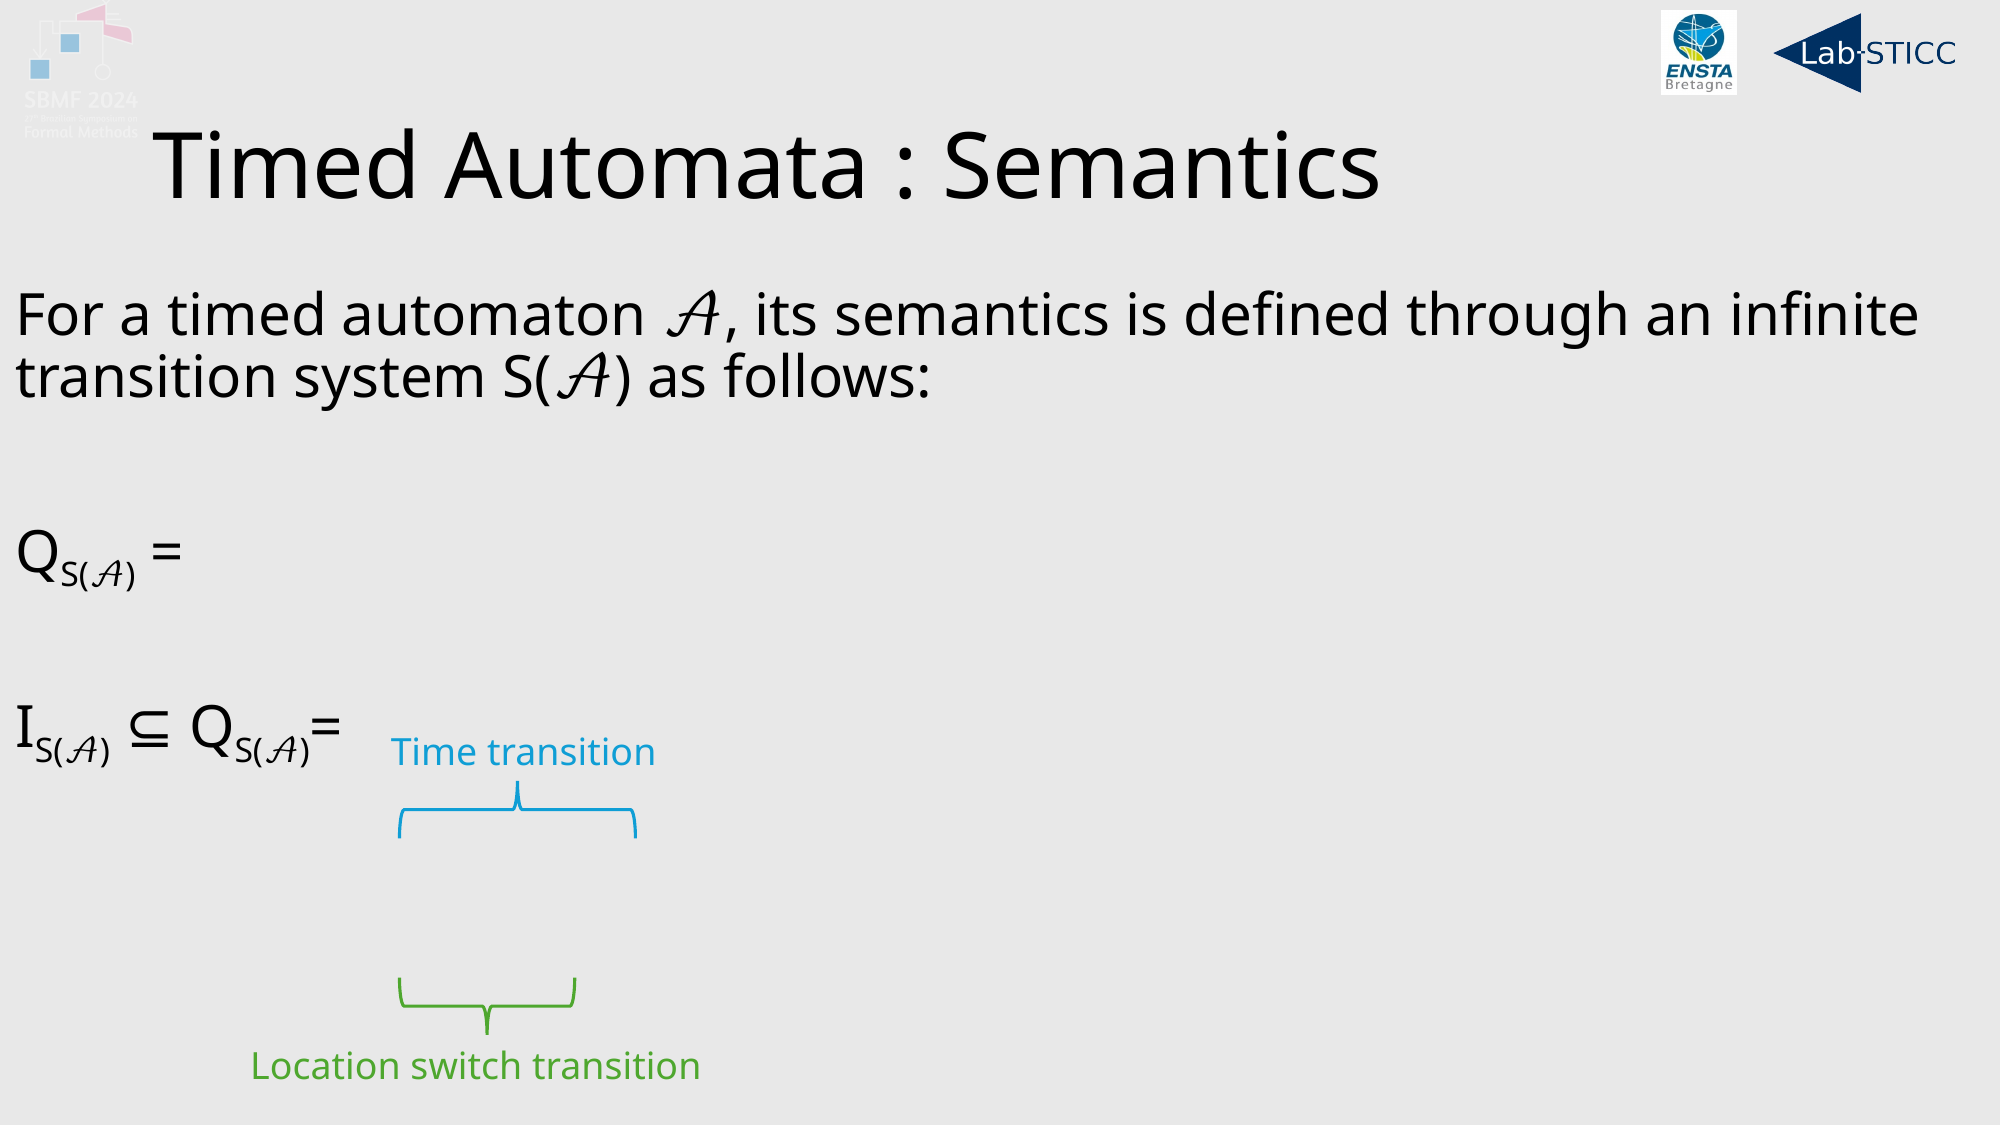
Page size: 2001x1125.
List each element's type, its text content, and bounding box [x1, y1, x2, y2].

text_box [397, 977, 577, 1035]
picture [1661, 10, 1737, 59]
picture [1773, 13, 1955, 93]
title Timed Automata : Semantics [137, 59, 1863, 278]
text_box [397, 780, 637, 839]
text_box Location switch transition [235, 1034, 717, 1095]
text_box Time transition [376, 720, 672, 781]
